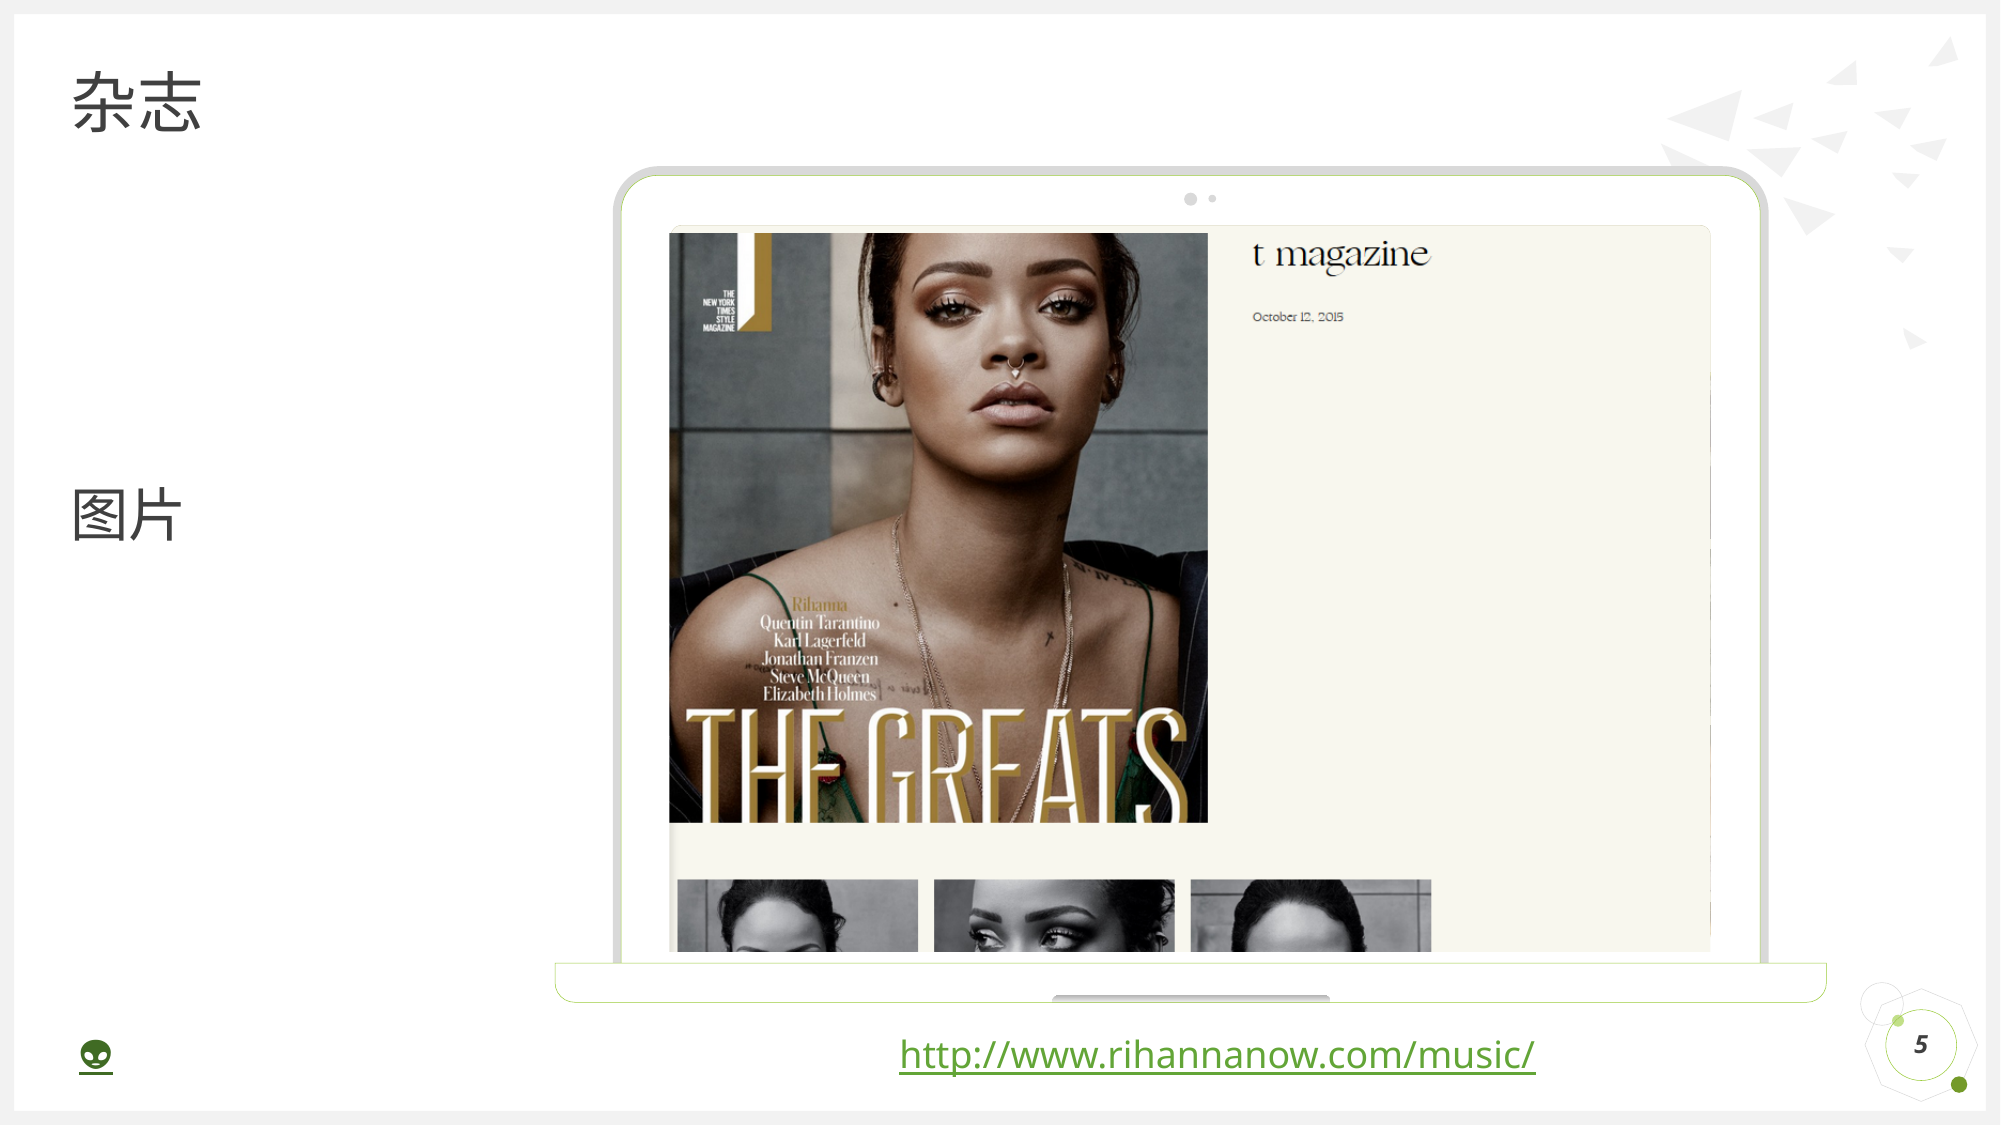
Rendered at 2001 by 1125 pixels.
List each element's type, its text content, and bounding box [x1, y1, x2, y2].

list 图片 [70, 188, 556, 550]
text_box http://www.rihannanow.com/music/ [884, 1023, 1551, 1090]
text_box 👽 [63, 1023, 128, 1090]
slide_number 5 [1885, 1009, 1957, 1081]
title 杂志 [70, 70, 1932, 142]
picture [669, 225, 1711, 952]
